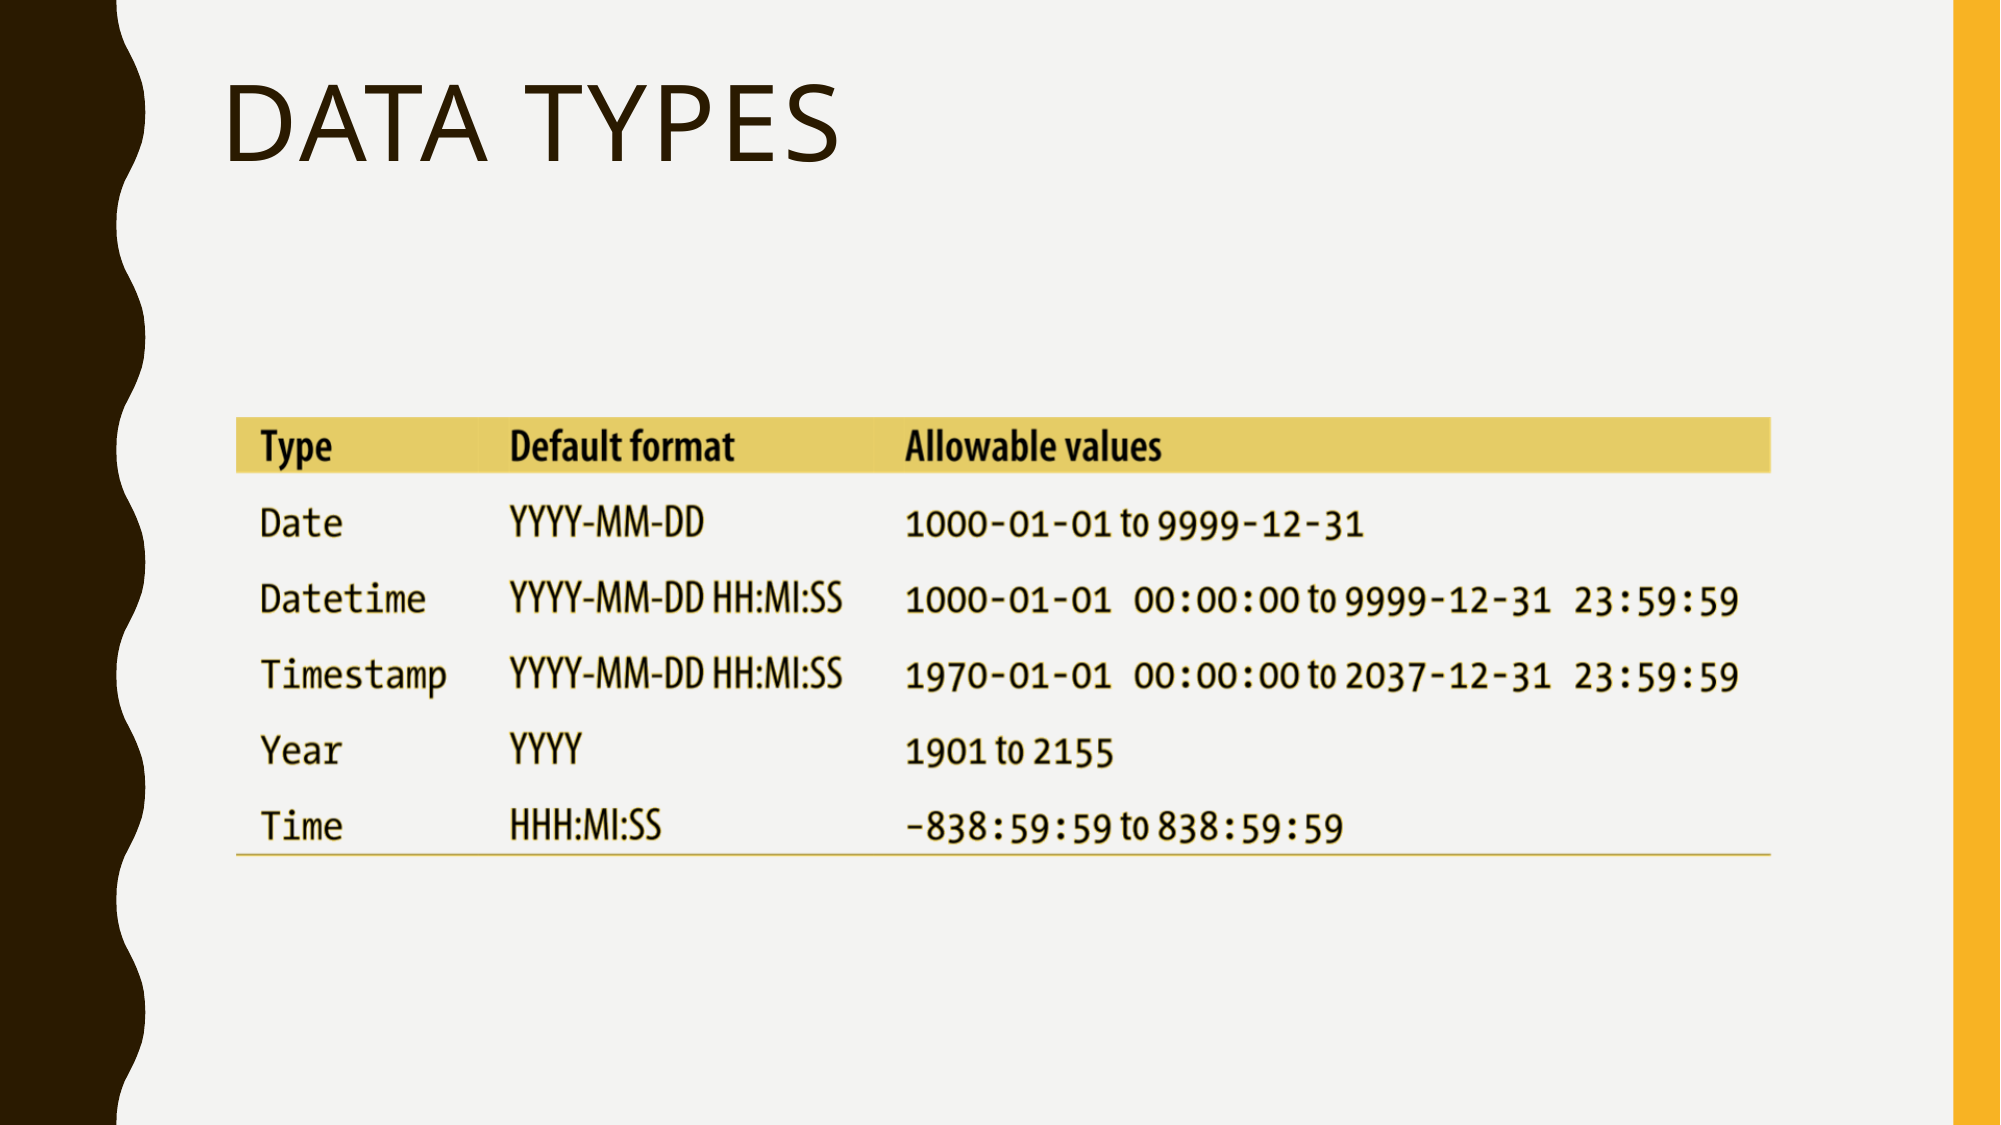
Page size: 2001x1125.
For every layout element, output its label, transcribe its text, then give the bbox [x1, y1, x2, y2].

title Data Types [205, 62, 1875, 308]
picture [215, 409, 1785, 877]
